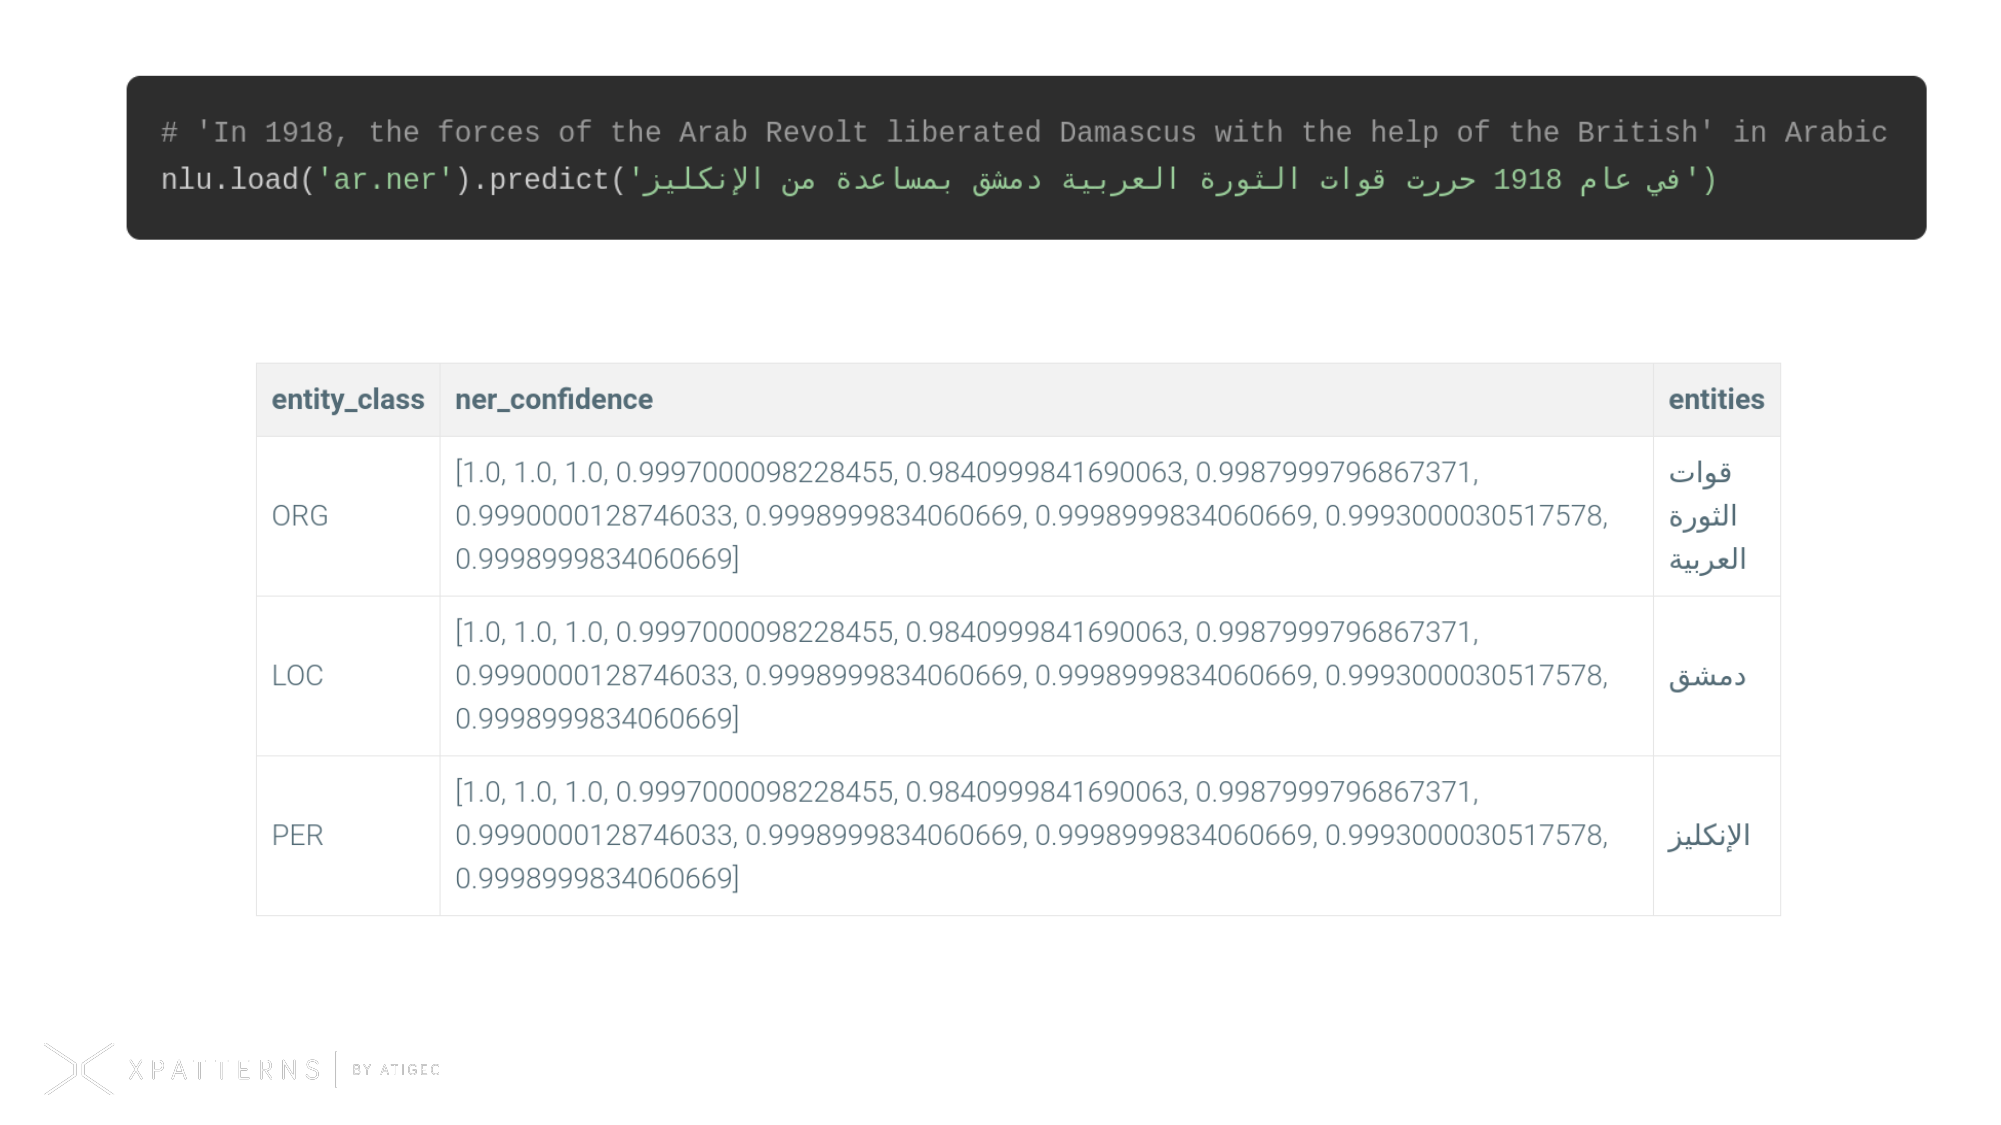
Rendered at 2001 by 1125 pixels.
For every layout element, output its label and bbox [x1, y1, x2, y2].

picture [44, 1043, 439, 1095]
picture [218, 340, 1813, 944]
picture [58, 40, 1980, 256]
